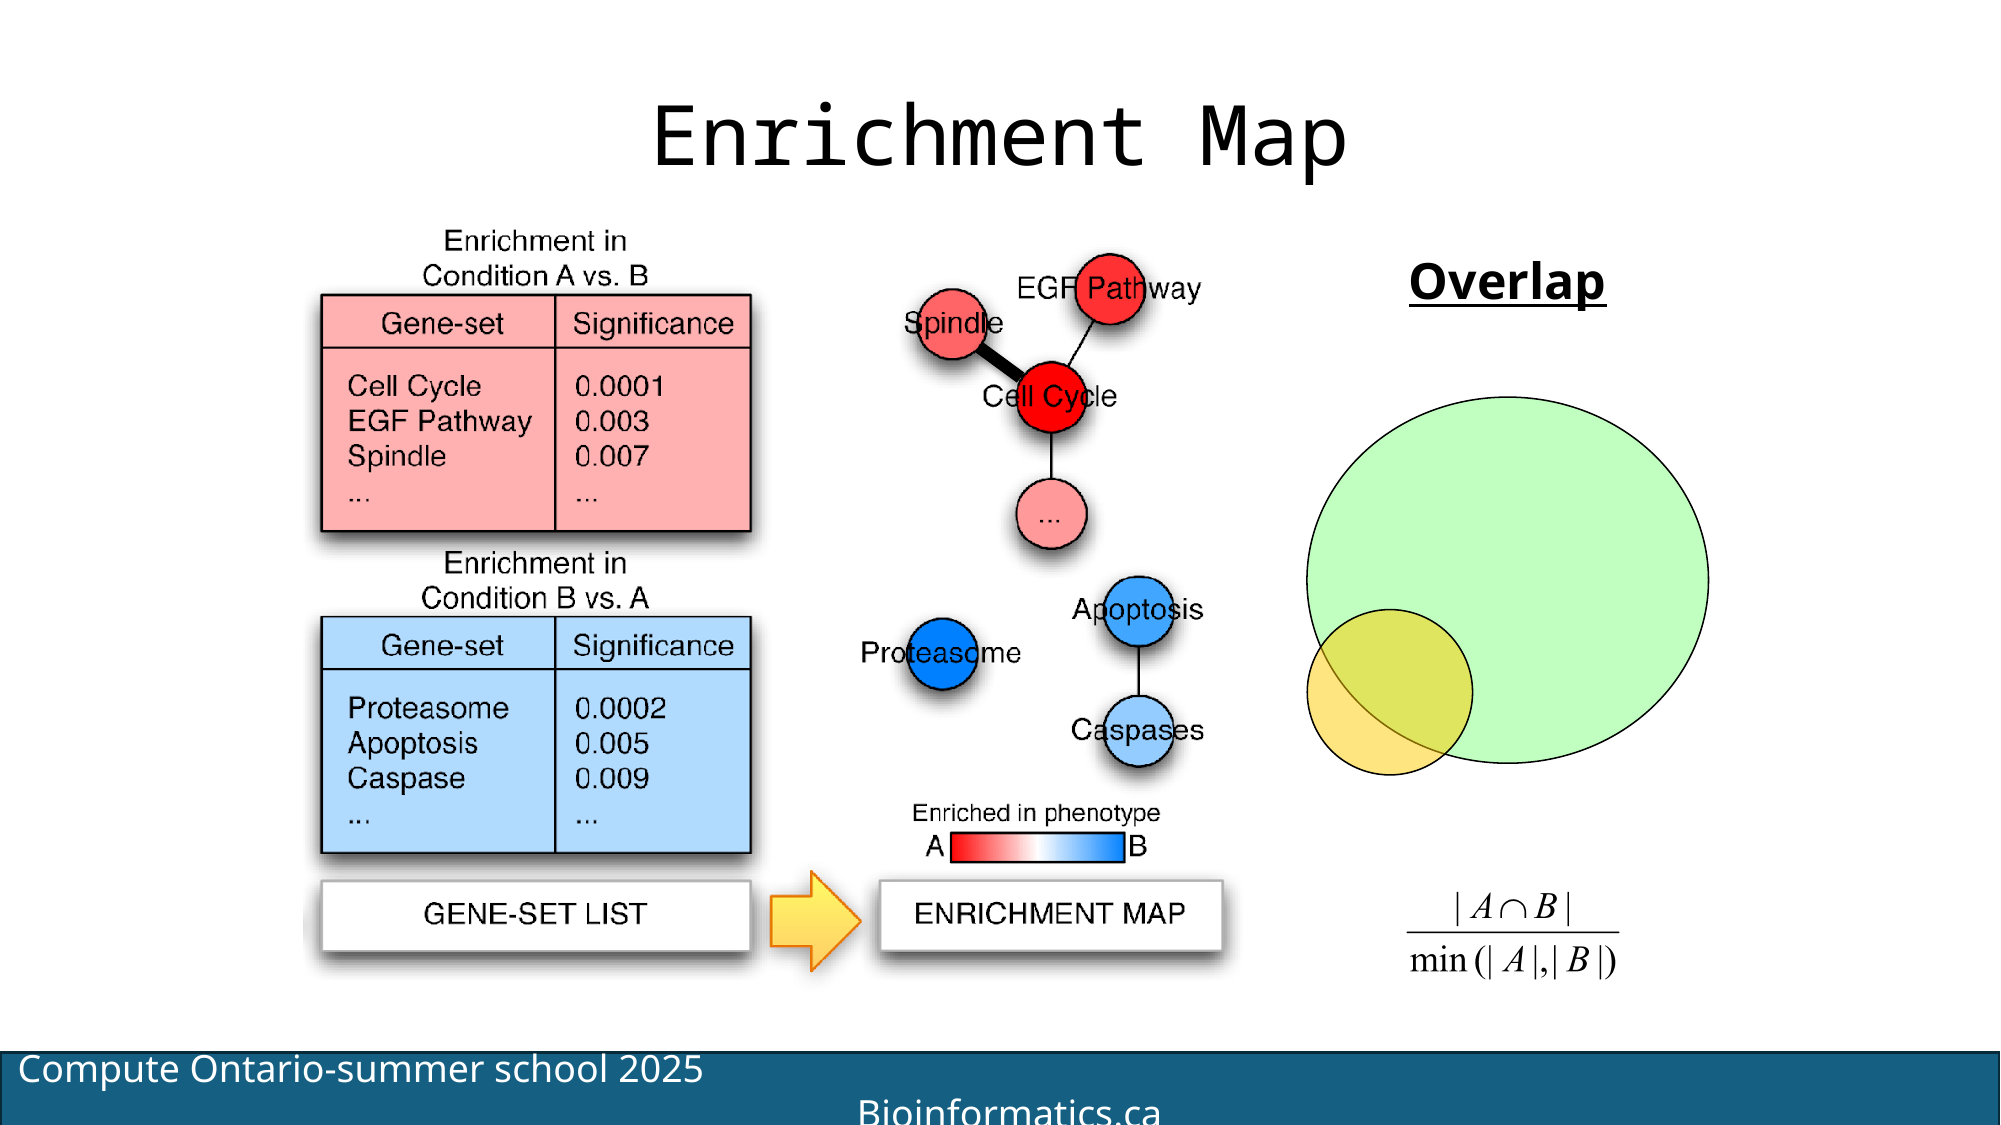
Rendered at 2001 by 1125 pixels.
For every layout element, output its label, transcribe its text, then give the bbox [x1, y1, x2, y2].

picture [302, 197, 1252, 1036]
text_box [978, 346, 1022, 379]
text_box [1307, 609, 1473, 775]
picture [1400, 881, 1627, 989]
title Enrichment Map [275, 45, 1725, 233]
text_box Overlap [1318, 242, 1697, 303]
text_box [1306, 397, 1709, 764]
text_box Compute Ontario-summer school 2025 Bioinformatics.ca [0, 1051, 2000, 1125]
